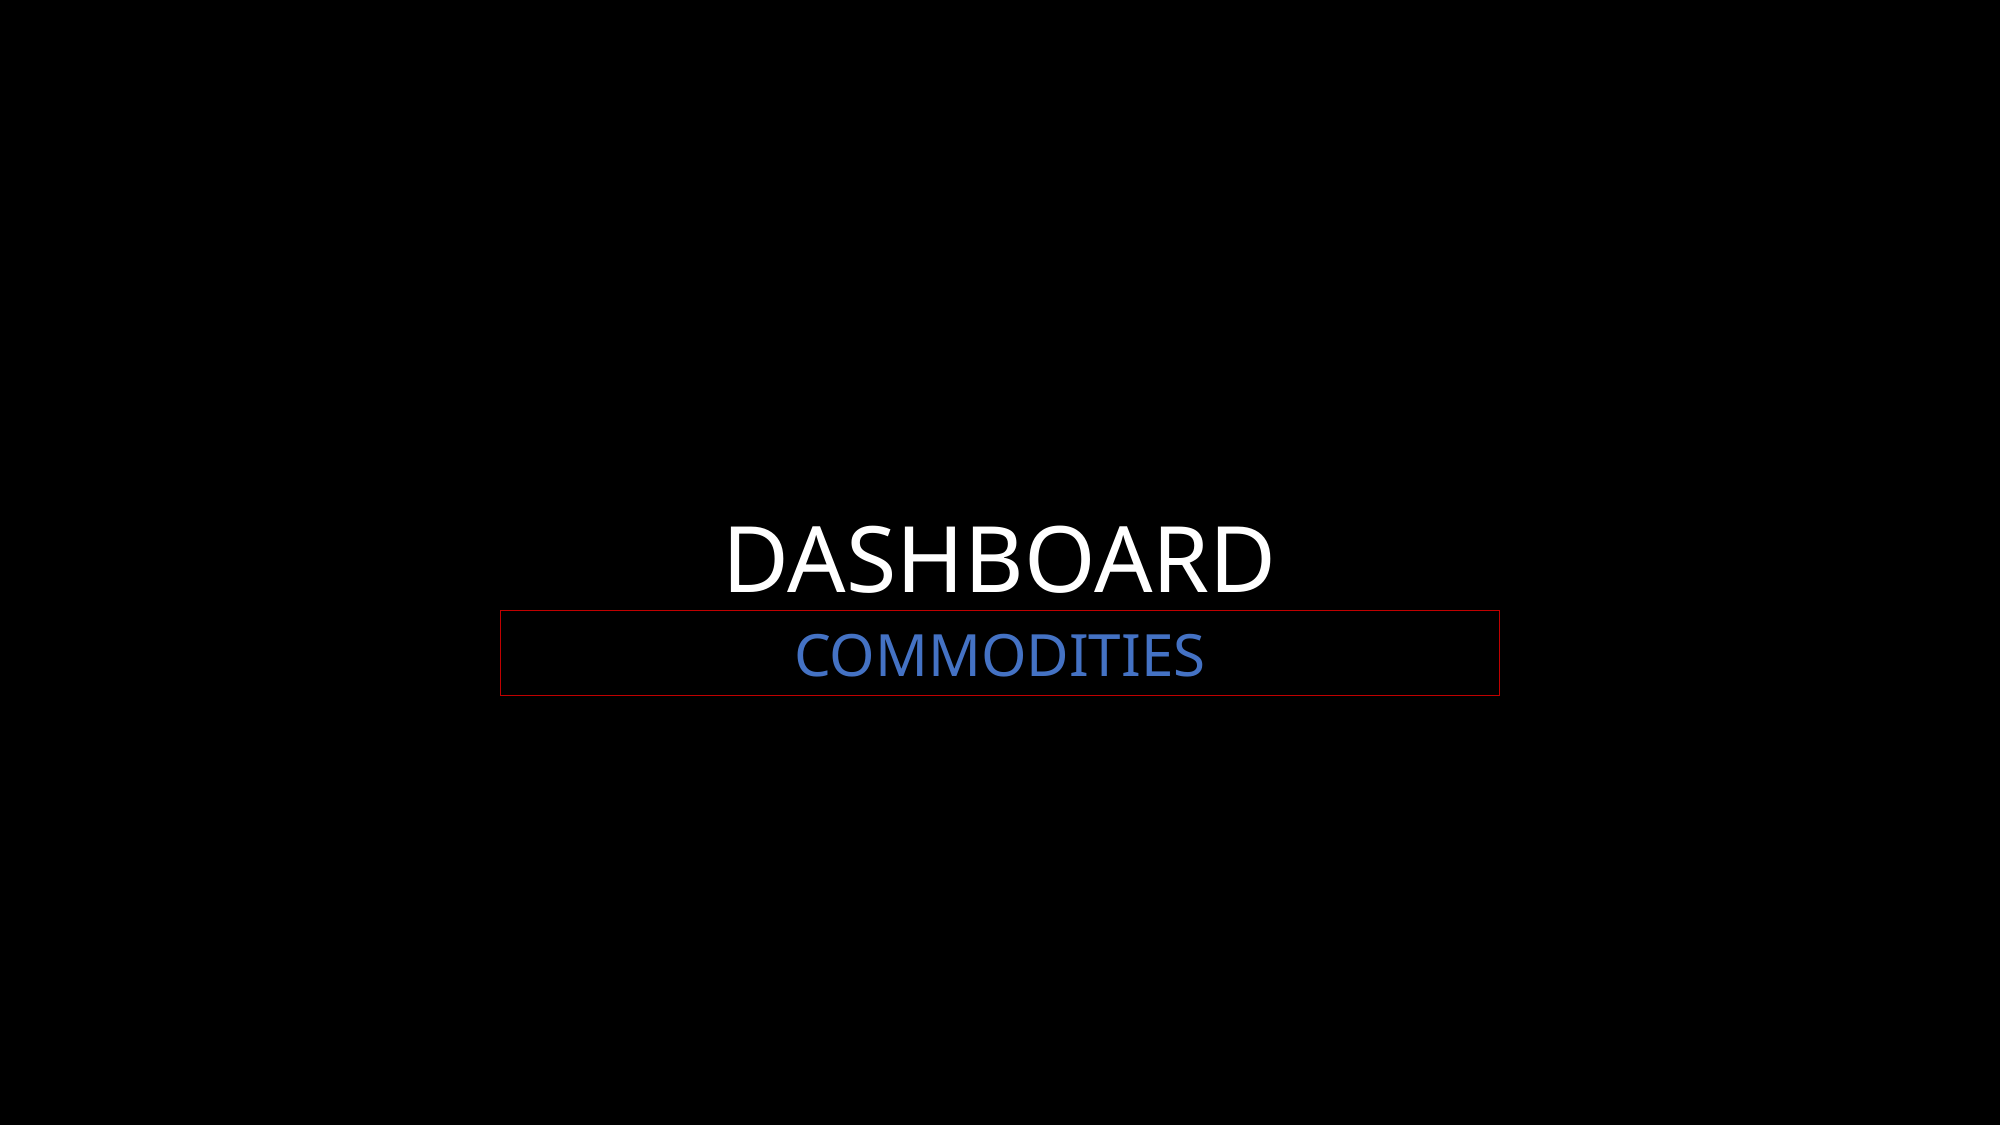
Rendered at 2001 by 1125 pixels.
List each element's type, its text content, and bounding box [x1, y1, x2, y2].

text_box DASHBOARD [137, 453, 1863, 672]
text_box COMMODITIES [500, 610, 1500, 696]
